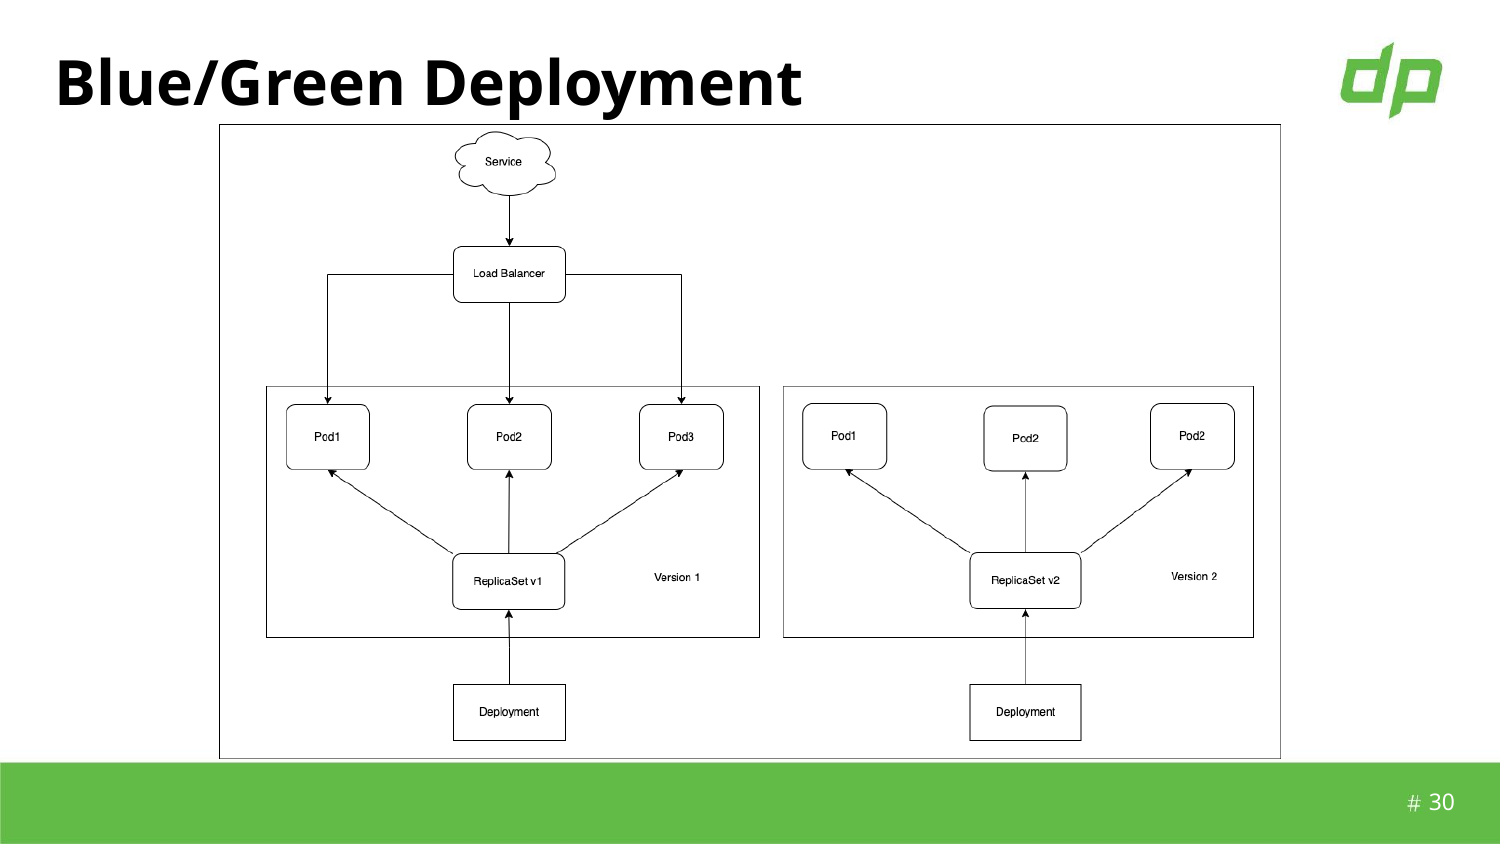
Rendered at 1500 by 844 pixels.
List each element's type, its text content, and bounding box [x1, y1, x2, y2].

title Blue/Green Deployment [43, 37, 1279, 125]
picture [0, 0, 1500, 844]
slide_number ‹#› [1417, 781, 1482, 826]
